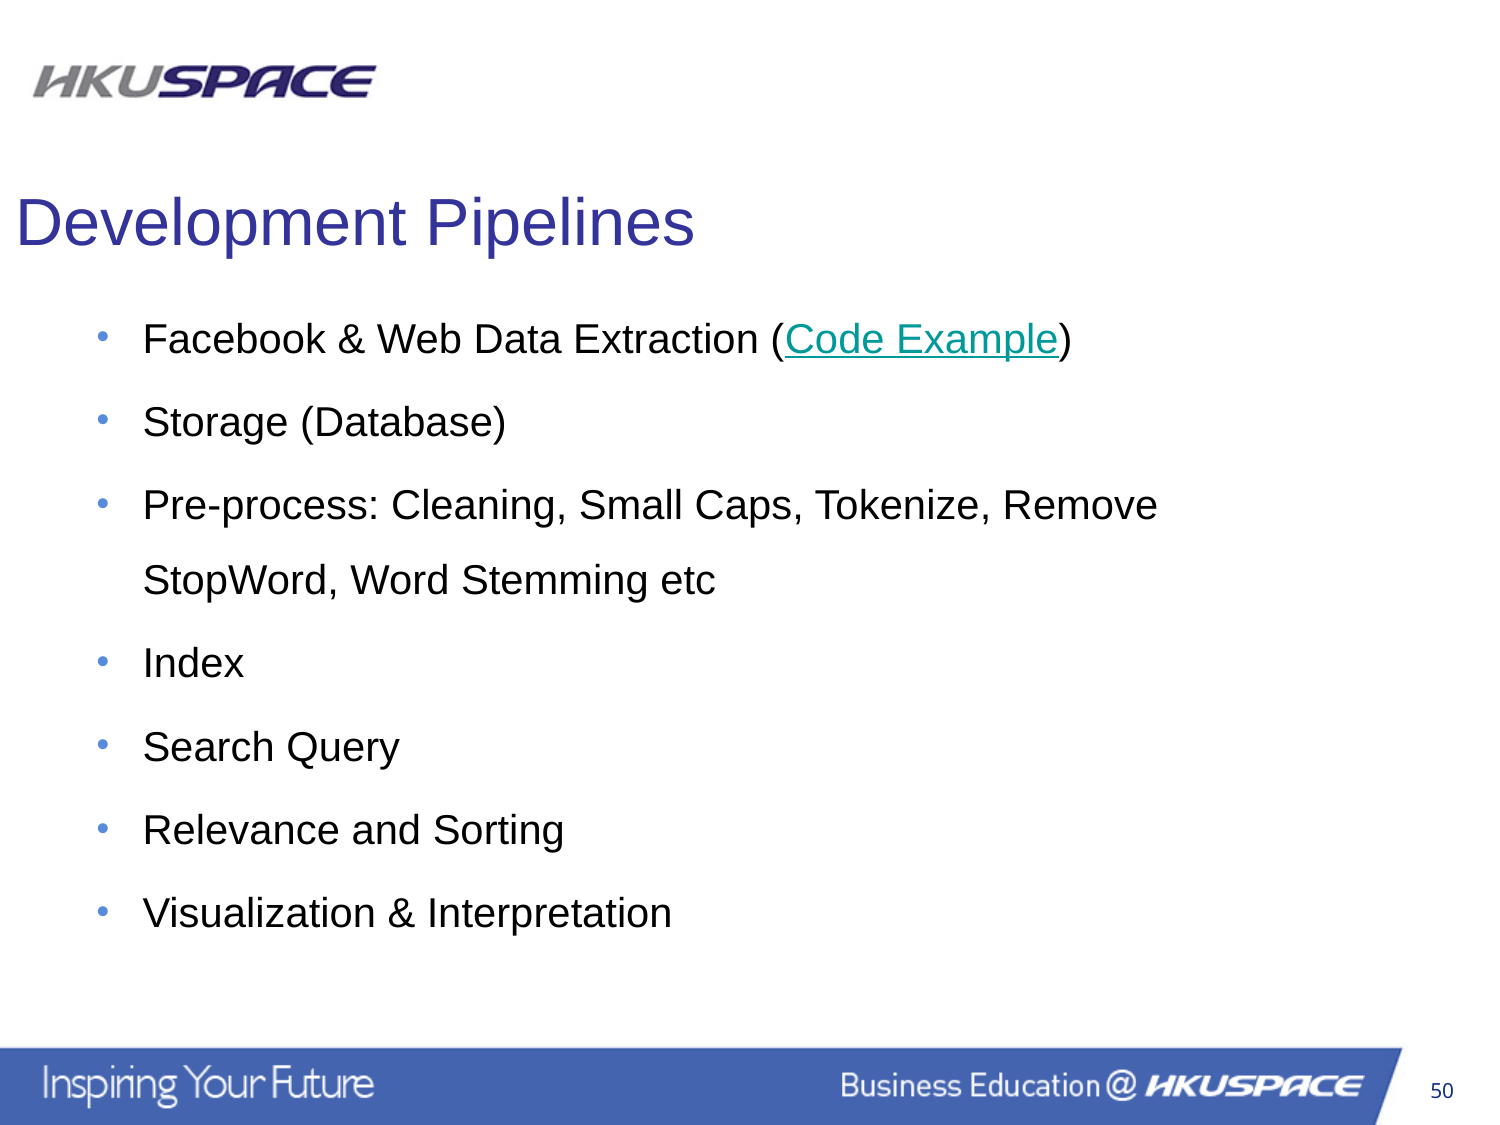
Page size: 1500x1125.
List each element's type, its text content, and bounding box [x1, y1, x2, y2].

slide_number 50 [1415, 1070, 1499, 1125]
picture [0, 0, 1500, 1125]
text_box Facebook & Web Data Extraction (Code Example) Storage (Database) Pre-process: Cleaning, Small Caps, Tokenize, Remove StopWord, Word Stemming etc Index Search Query Relevance and Sorting Visualization & Interpretation [5, 278, 1377, 1012]
title Development Pipelines [0, 101, 1325, 266]
